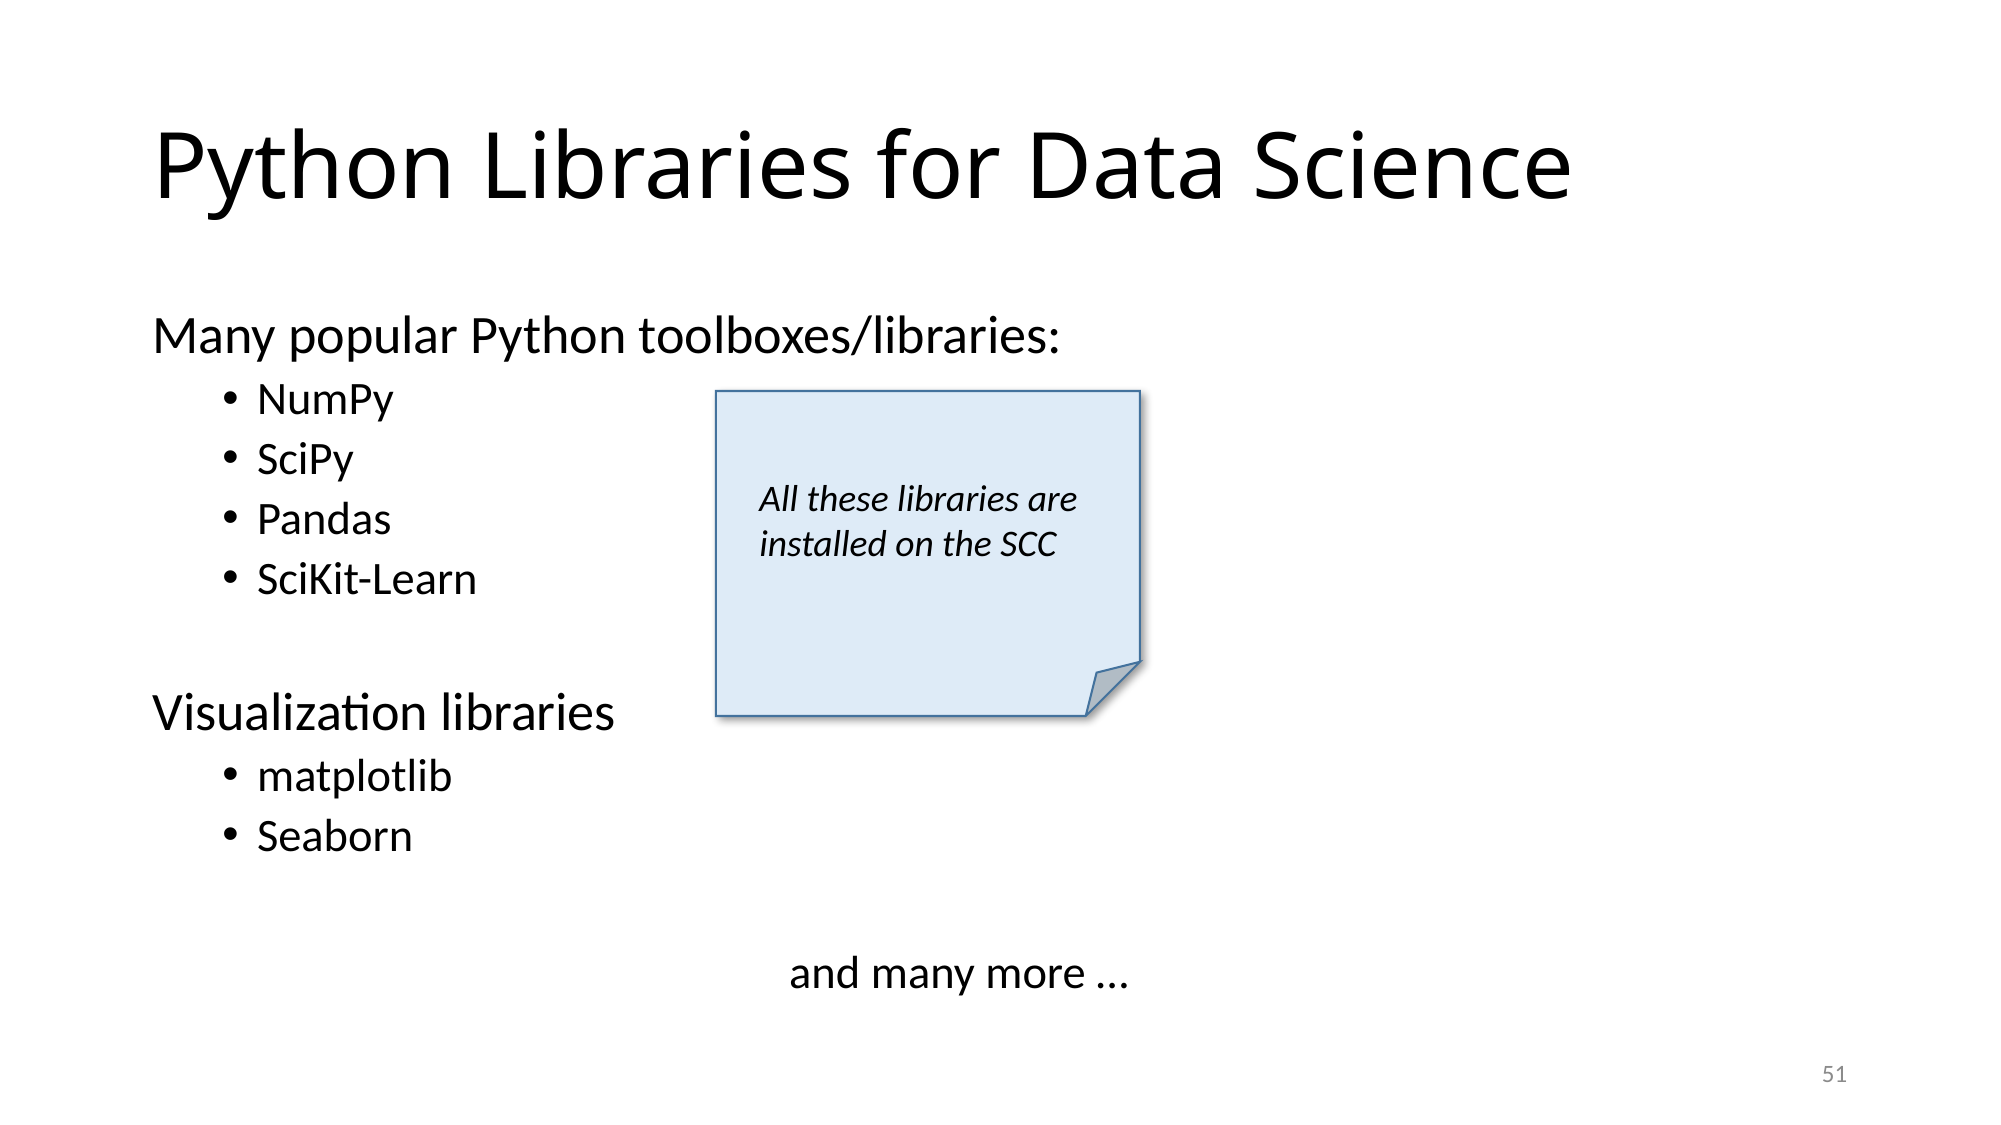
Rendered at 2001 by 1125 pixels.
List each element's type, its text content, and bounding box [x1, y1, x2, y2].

text_box All these libraries are installed on the SCC [744, 466, 1112, 572]
slide_number 51 [1412, 1042, 1863, 1103]
text_box [714, 389, 1144, 718]
list Many popular Python toolboxes/libraries: NumPy SciPy Pandas SciKit-Learn Visualization libraries matplotlib Seaborn and many more … [137, 299, 1863, 1014]
title Python Libraries for Data Science [137, 59, 1863, 278]
